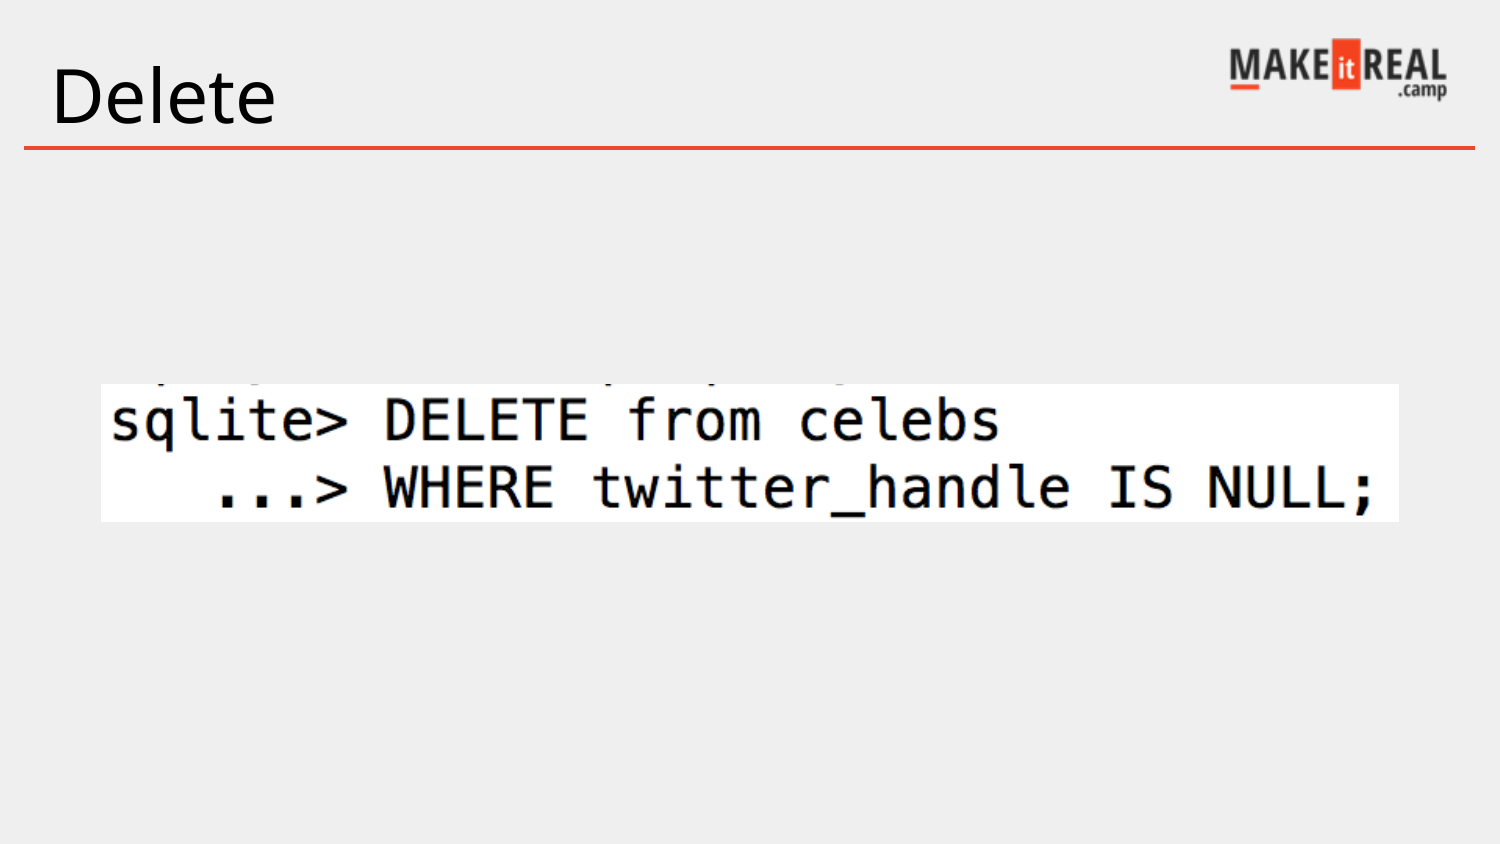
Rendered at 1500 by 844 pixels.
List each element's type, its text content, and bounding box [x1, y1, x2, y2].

text_box Delete [35, 33, 1205, 137]
picture [1202, 15, 1476, 126]
picture [101, 384, 1399, 522]
picture [24, 146, 1476, 151]
